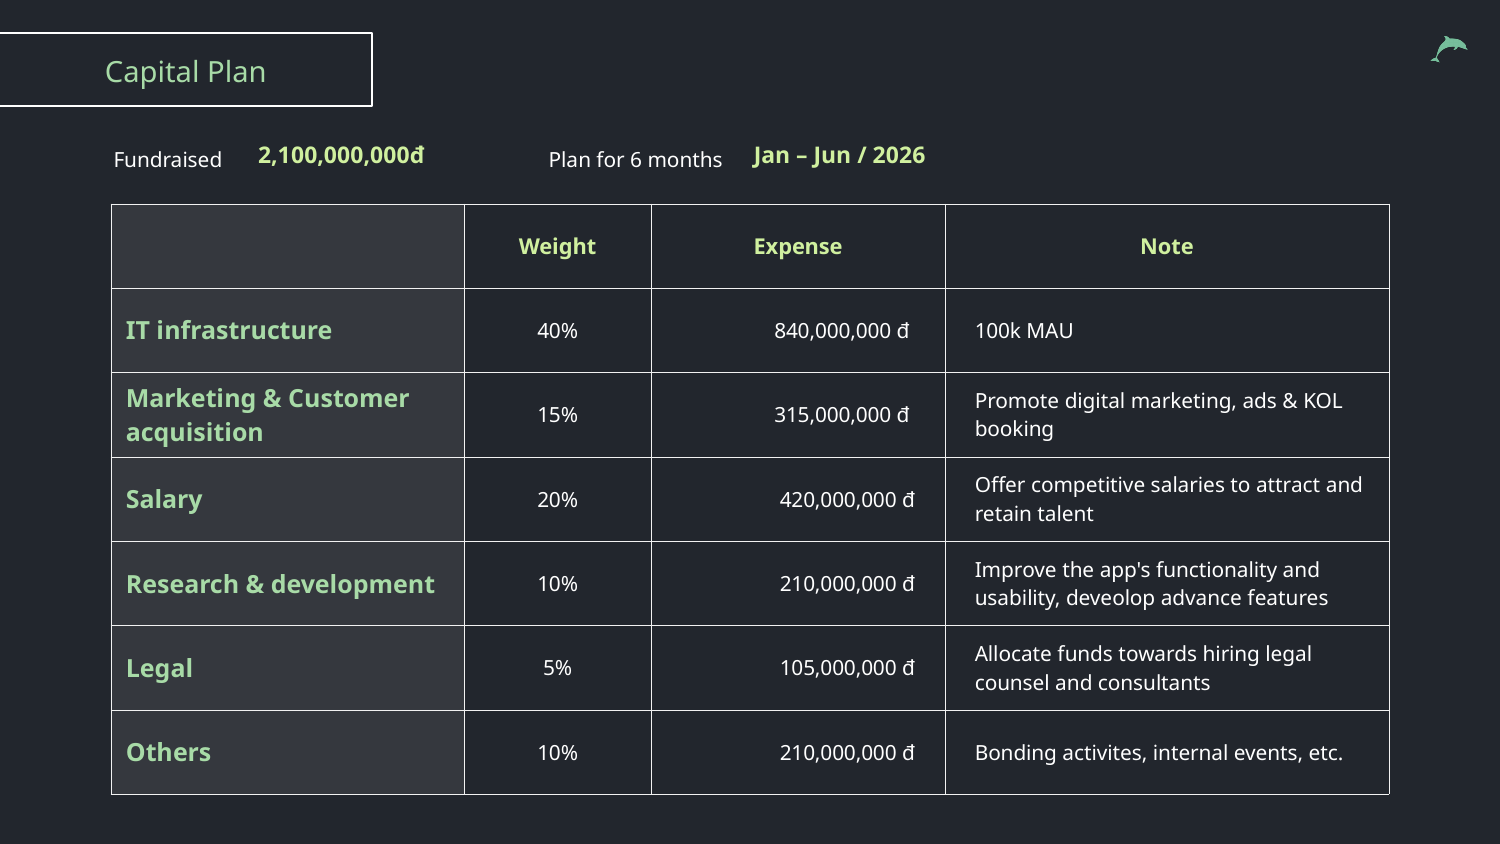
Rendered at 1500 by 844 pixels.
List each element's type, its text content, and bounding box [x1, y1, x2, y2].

table_cell Bonding activites, internal events, etc. [946, 711, 1389, 794]
table_cell Offer competitive salaries to attract and retain talent [946, 458, 1389, 541]
table_cell 10% [465, 542, 651, 625]
text_box 2,100,000,000đ [257, 132, 507, 178]
table_cell 210,000,000 đ [652, 542, 945, 625]
table_cell Salary [112, 458, 464, 541]
table_cell Promote digital marketing, ads & KOL booking [946, 373, 1389, 457]
table_header Expense [652, 205, 945, 288]
table_cell 420,000,000 đ [652, 458, 945, 541]
table_cell Marketing & Customer acquisition [112, 373, 464, 457]
table_cell Research & development [112, 542, 464, 625]
table_cell Others [112, 711, 464, 794]
table_header [112, 205, 464, 288]
table_cell 40% [465, 289, 651, 372]
table_cell Legal [112, 626, 464, 710]
table_cell 20% [465, 458, 651, 541]
table_cell IT infrastructure [112, 289, 464, 372]
table_header Note [946, 205, 1389, 288]
table_cell 10% [465, 711, 651, 794]
text_box Jan – Jun / 2026 [765, 132, 1003, 178]
table_cell Improve the app's functionality and usability, deveolop advance features [946, 542, 1389, 625]
table_cell 15% [465, 373, 651, 457]
table_cell 100k MAU [946, 289, 1389, 372]
picture [1430, 36, 1469, 63]
text_box Plan for 6 months [534, 132, 765, 180]
table_header Weight [465, 205, 651, 288]
text_box [0, 31, 374, 108]
table_cell 210,000,000 đ [652, 711, 945, 794]
table_cell 840,000,000 đ [652, 289, 945, 372]
table_cell 315,000,000 đ [652, 373, 945, 457]
table_cell Allocate funds towards hiring legal counsel and consultants [946, 626, 1389, 710]
text_box Fundraised [98, 132, 257, 180]
table_cell 105,000,000 đ [652, 626, 945, 710]
table_cell 5% [465, 626, 651, 710]
text_box Capital Plan [0, 49, 372, 92]
